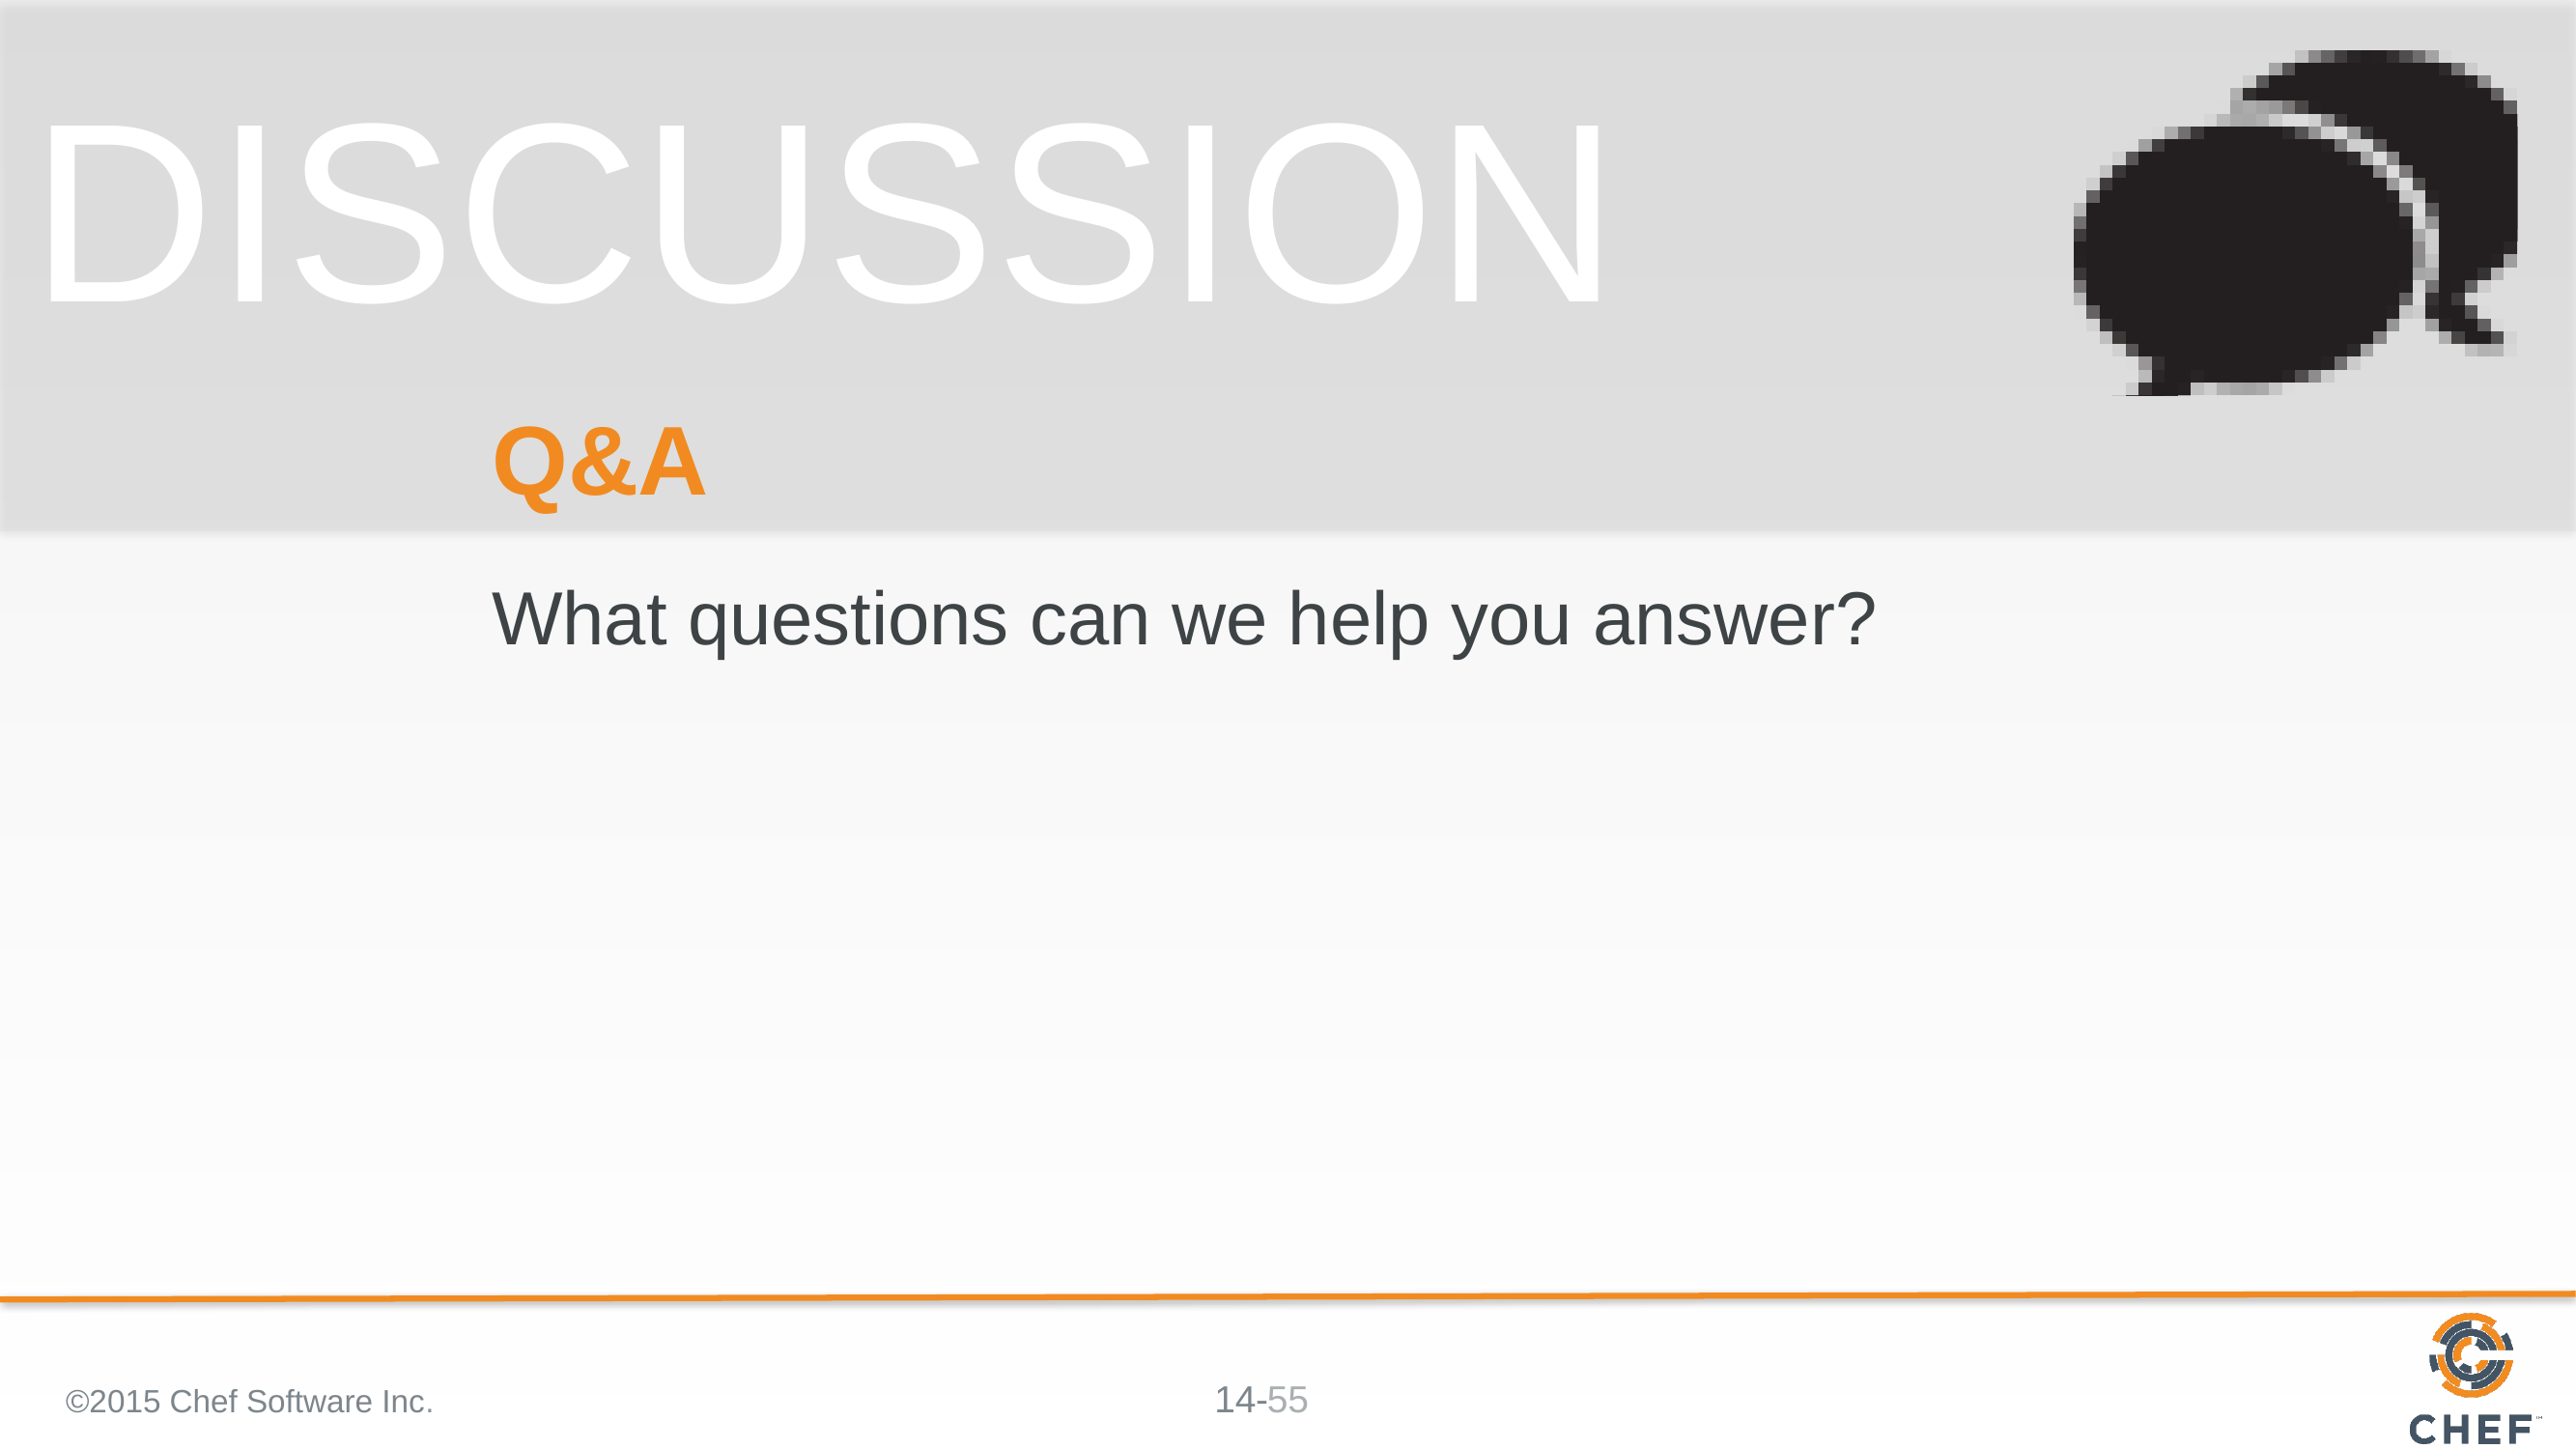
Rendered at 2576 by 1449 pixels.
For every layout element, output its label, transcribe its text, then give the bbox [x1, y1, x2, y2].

slide_number 55 [998, 1359, 1578, 1437]
title Q&A [477, 395, 2217, 531]
subtitle What questions can we help you answer? [477, 554, 2217, 959]
picture [2399, 1297, 2550, 1449]
footer ©2015 Chef Software Inc. [51, 1359, 952, 1440]
